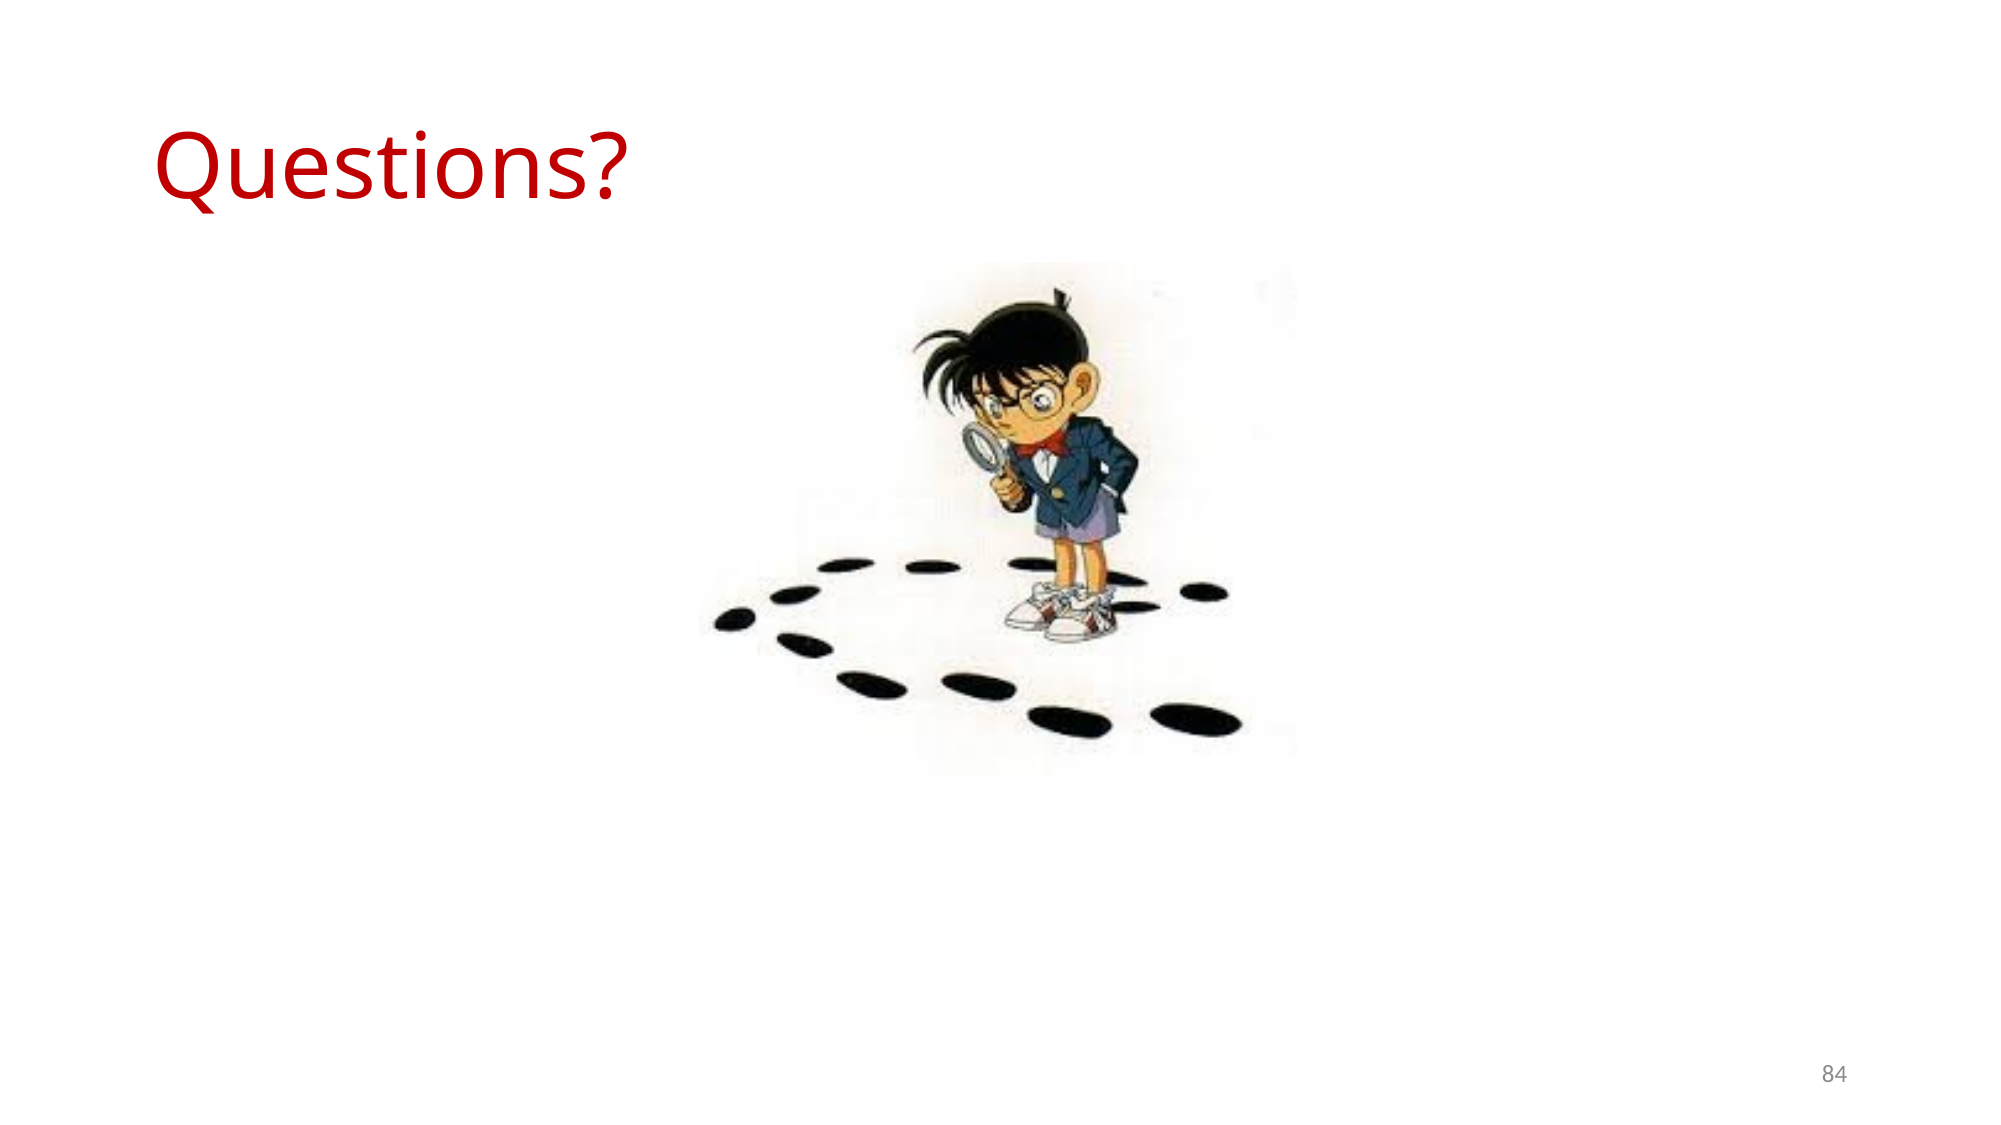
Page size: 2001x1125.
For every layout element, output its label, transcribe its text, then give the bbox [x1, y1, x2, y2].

slide_number 84 [1412, 1042, 1863, 1103]
title Questions? [137, 59, 1863, 278]
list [699, 262, 1297, 775]
